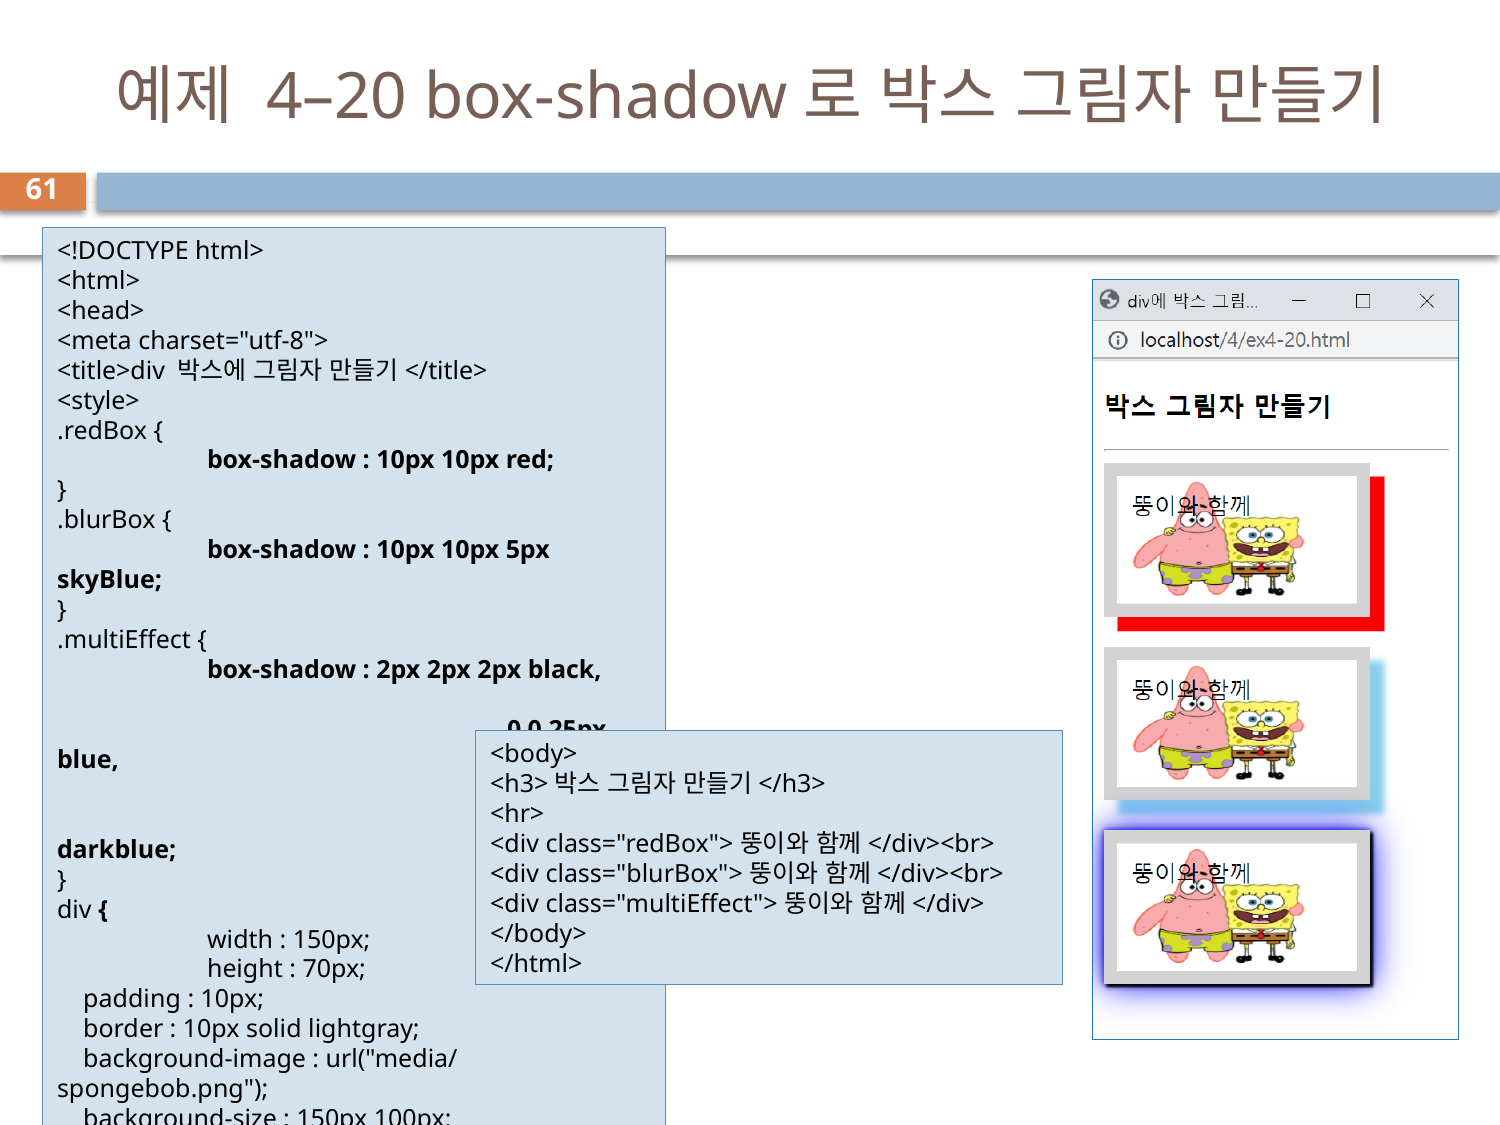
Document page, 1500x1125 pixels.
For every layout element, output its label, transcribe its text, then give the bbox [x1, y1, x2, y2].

text_box <body> <h3>박스 그림자 만들기</h3> <hr> <div class="redBox">뚱이와 함께</div><br> <div class="blurBox">뚱이와 함께</div><br> <div class="multiEffect">뚱이와 함께</div> </body> </html> [475, 730, 1063, 985]
slide_number 61 [0, 170, 87, 211]
text_box <!DOCTYPE html> <html> <head> <meta charset="utf-8"> <title>div 박스에 그림자 만들기</title> <style> .redBox { box-shadow : 10px 10px red; } .blurBox { box-shadow : 10px 10px 5px skyBlue; } .multiEffect { box-shadow : 2px 2px 2px black, 0 0 25px blue, 0 0 5px darkblue; } div { width : 150px; height : 70px; padding : 10px; border : 10px solid lightgray; background-image : url("media/spongebob.png"); background-size : 150px 100px; background-repeat : no-repeat; } </style> </head> [42, 227, 666, 1125]
picture [1092, 280, 1458, 1040]
title 예제 4–20 box-shadow로 박스 그림자 만들기 [100, 37, 1438, 149]
